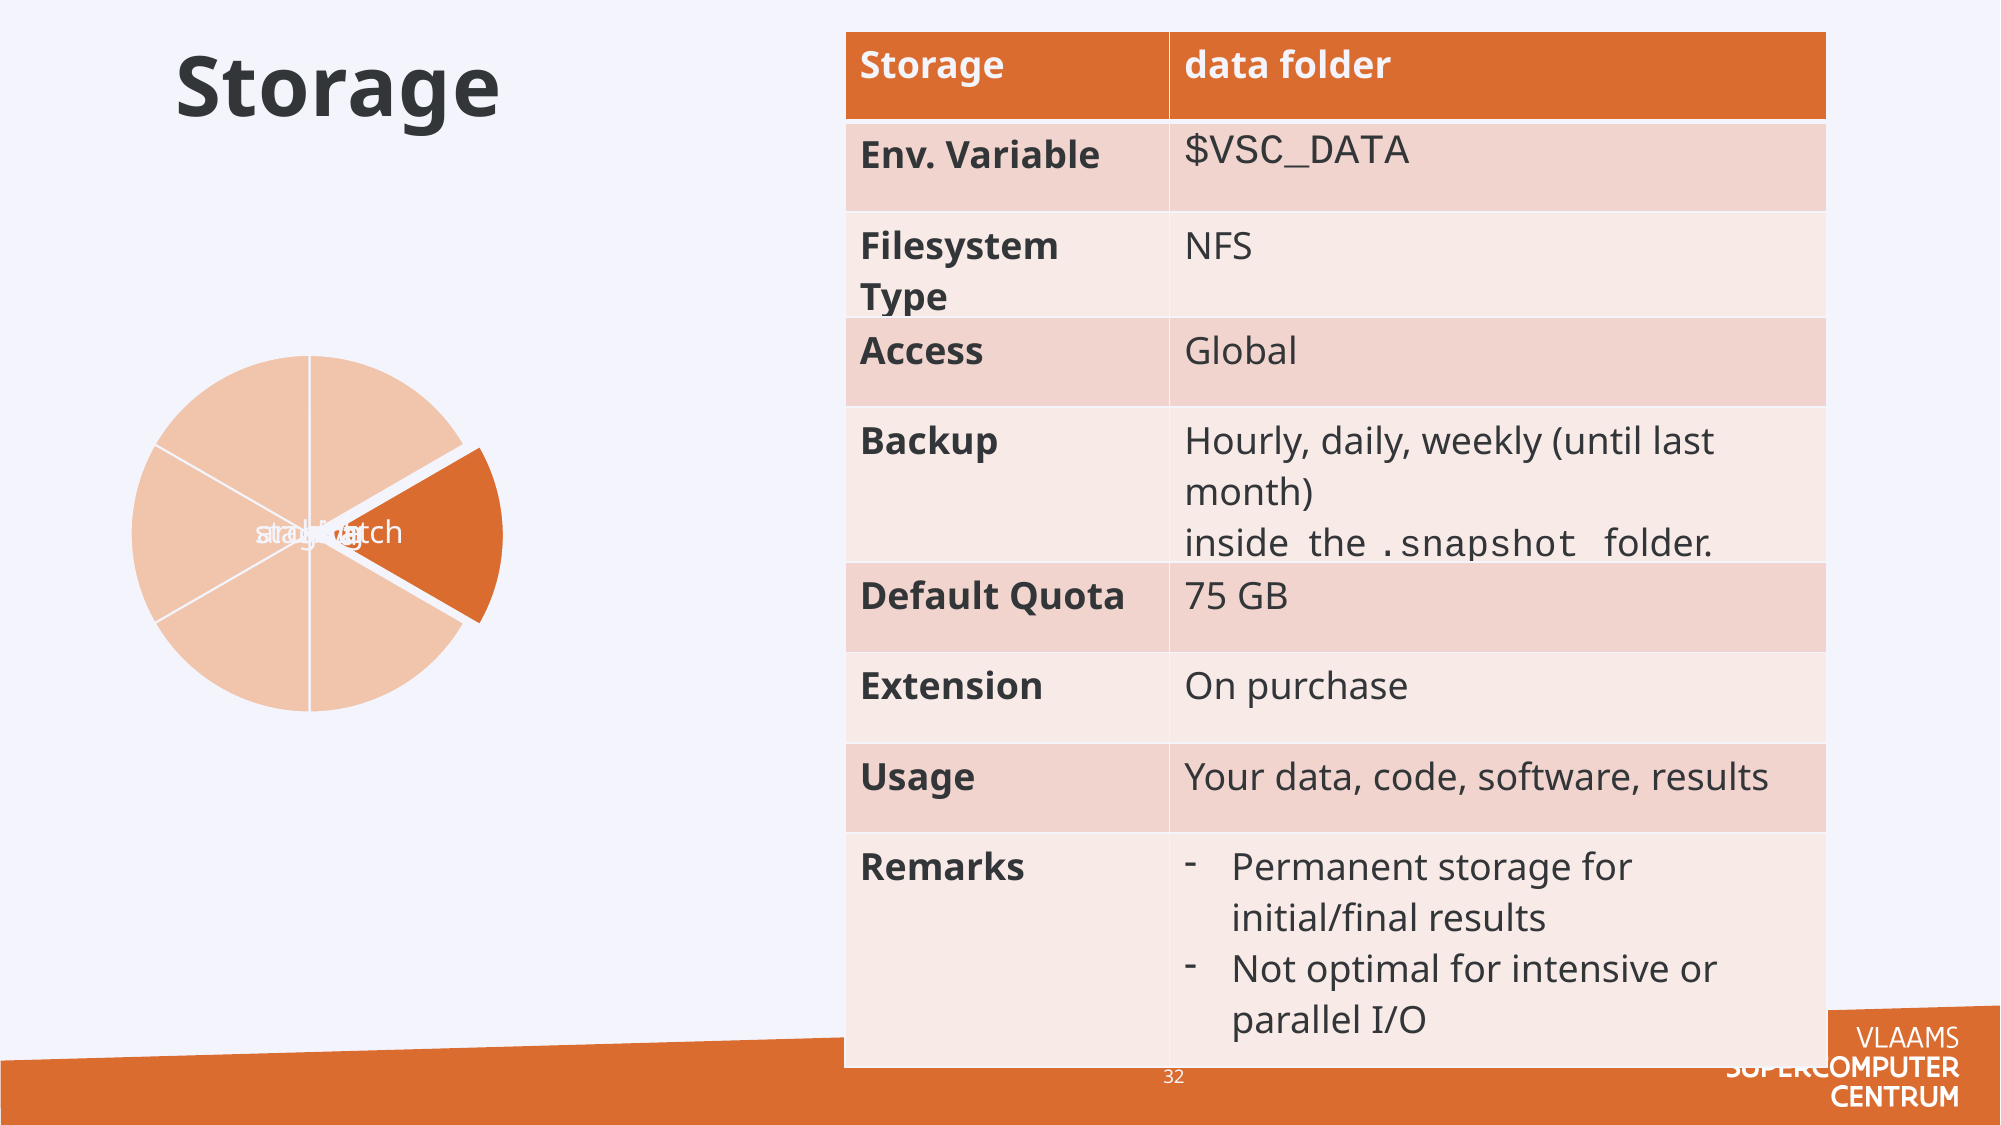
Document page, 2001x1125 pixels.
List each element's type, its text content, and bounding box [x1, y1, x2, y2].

table_header Storage [846, 32, 1169, 119]
table_cell Permanent storage for initial/final results Not optimal for intensive or parallel I/O [1170, 834, 1826, 1066]
table_cell Env. Variable [846, 124, 1169, 211]
picture [1725, 1021, 1960, 1117]
table_cell Extension [846, 653, 1169, 742]
table_cell On purchase [1170, 653, 1826, 742]
table_cell Remarks [846, 834, 1169, 1066]
table_cell Backup [846, 408, 1169, 561]
table_cell Usage [846, 744, 1169, 832]
table_cell $VSC_DATA [1170, 124, 1826, 211]
table_cell 75 GB [1170, 563, 1826, 652]
table_cell Your data, code, software, results [1170, 744, 1826, 832]
table_cell Default Quota [846, 563, 1169, 652]
table_cell Filesystem Type [846, 213, 1169, 316]
table_cell Hourly, daily, weekly (until last month) inside the .snapshot folder. [1170, 408, 1826, 561]
table_cell NFS [1170, 213, 1826, 316]
slide_number 32 [1117, 1068, 1200, 1108]
table_cell Global [1170, 318, 1826, 406]
table_cell Access [846, 318, 1169, 406]
text_box Storage [173, 31, 544, 133]
table_header data folder [1170, 32, 1826, 119]
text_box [55, 311, 575, 738]
